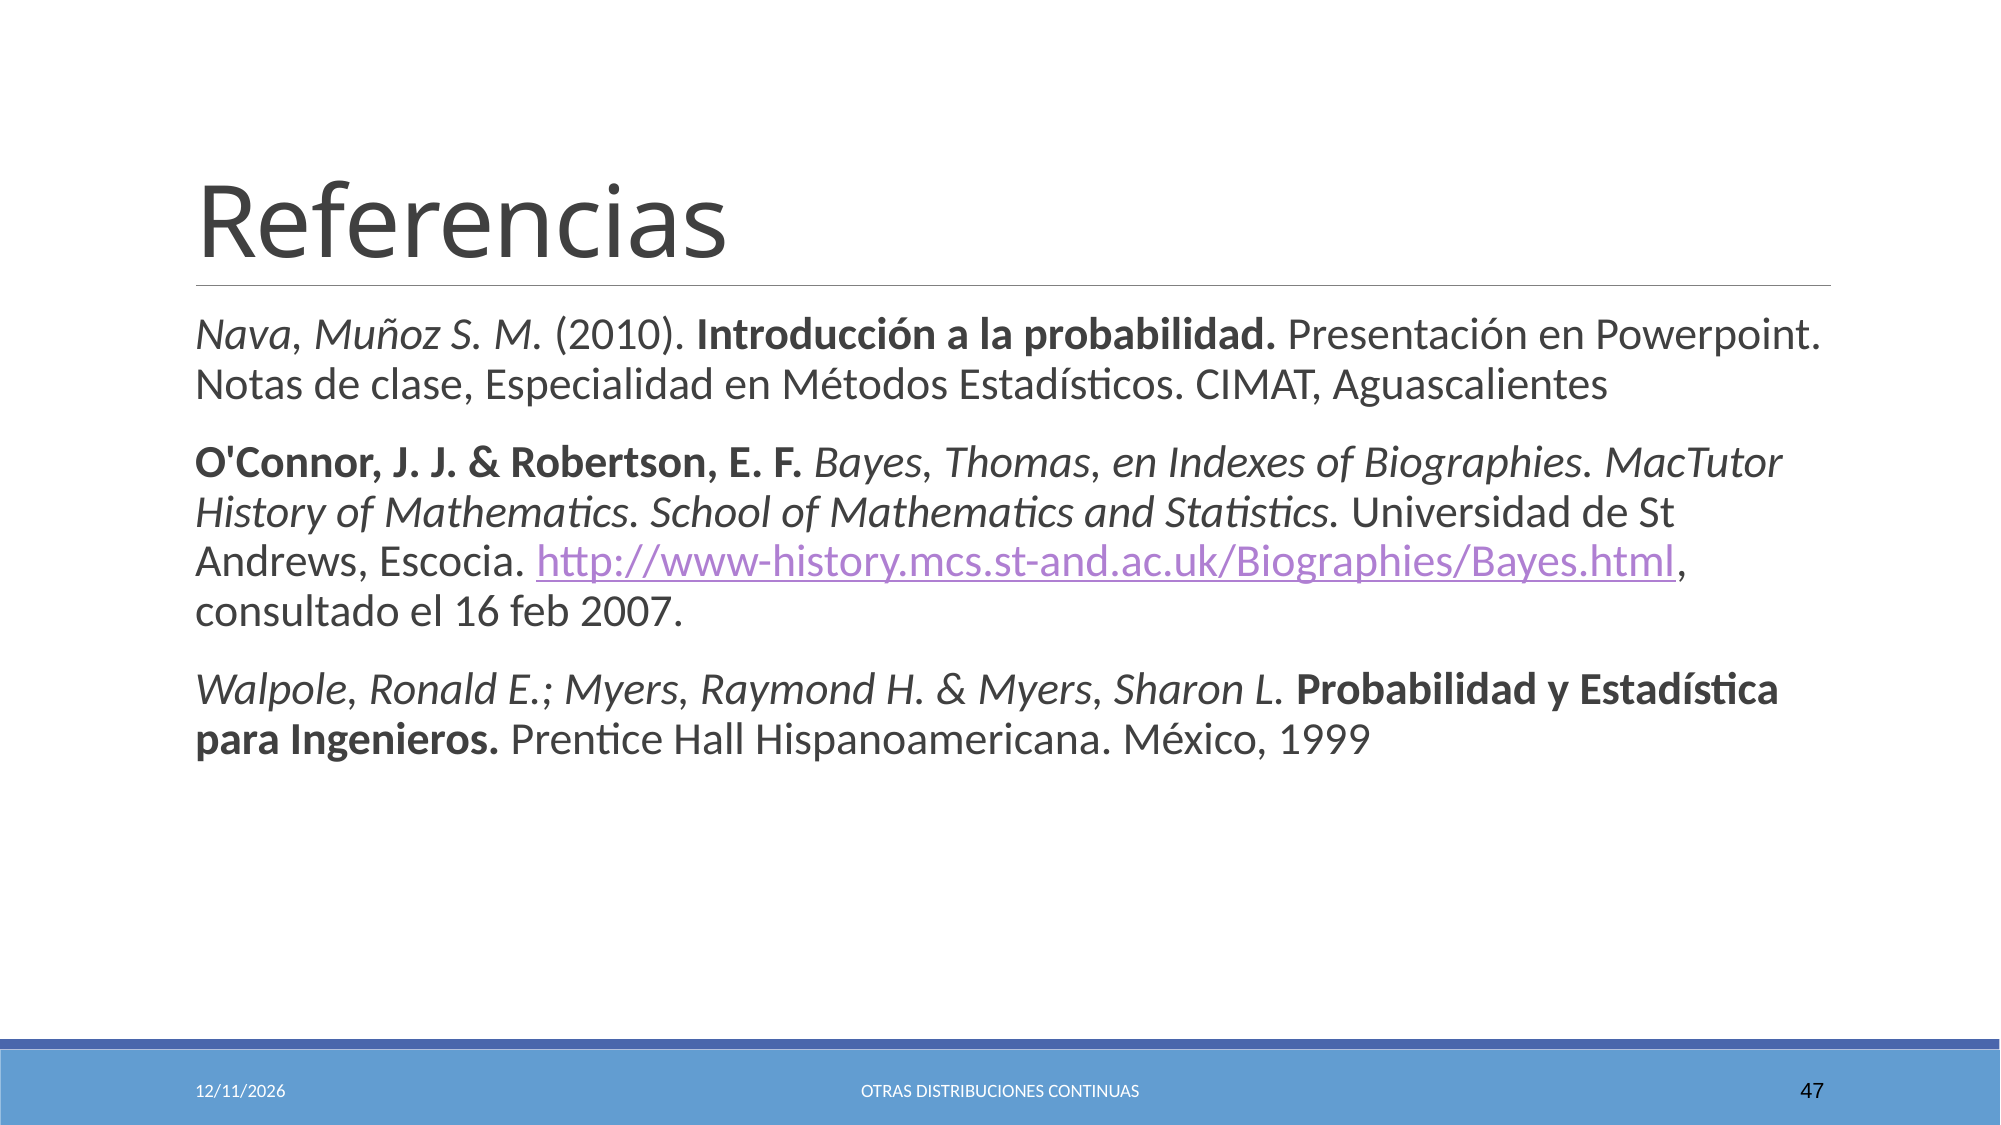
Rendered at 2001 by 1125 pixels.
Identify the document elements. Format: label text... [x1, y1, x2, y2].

title Referencias [180, 47, 1830, 285]
list Nava, Muñoz S. M. (2010). Introducción a la probabilidad. Presentación en Powerpoint. Notas de clase, Especialidad en Métodos Estadísticos. CIMAT, Aguascalientes O'Connor, J. J. & Robertson, E. F. Bayes, Thomas, en Indexes of Biographies. MacTutor History of Mathematics. School of Mathematics and Statistics. Universidad de St Andrews, Escocia. http://www-history.mcs.st-and.ac.uk/Biographies/Bayes.html, consultado el 16 feb 2007. Walpole, Ronald E.; Myers, Raymond H. & Myers, Sharon L. Probabilidad y Estadística para Ingenieros. Prentice Hall Hispanoamericana. México, 1999 [180, 302, 1830, 963]
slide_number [180, 1059, 586, 1120]
slide_number 47 [1624, 1059, 1840, 1120]
footer Otras Distribuciones Continuas [604, 1059, 1396, 1120]
